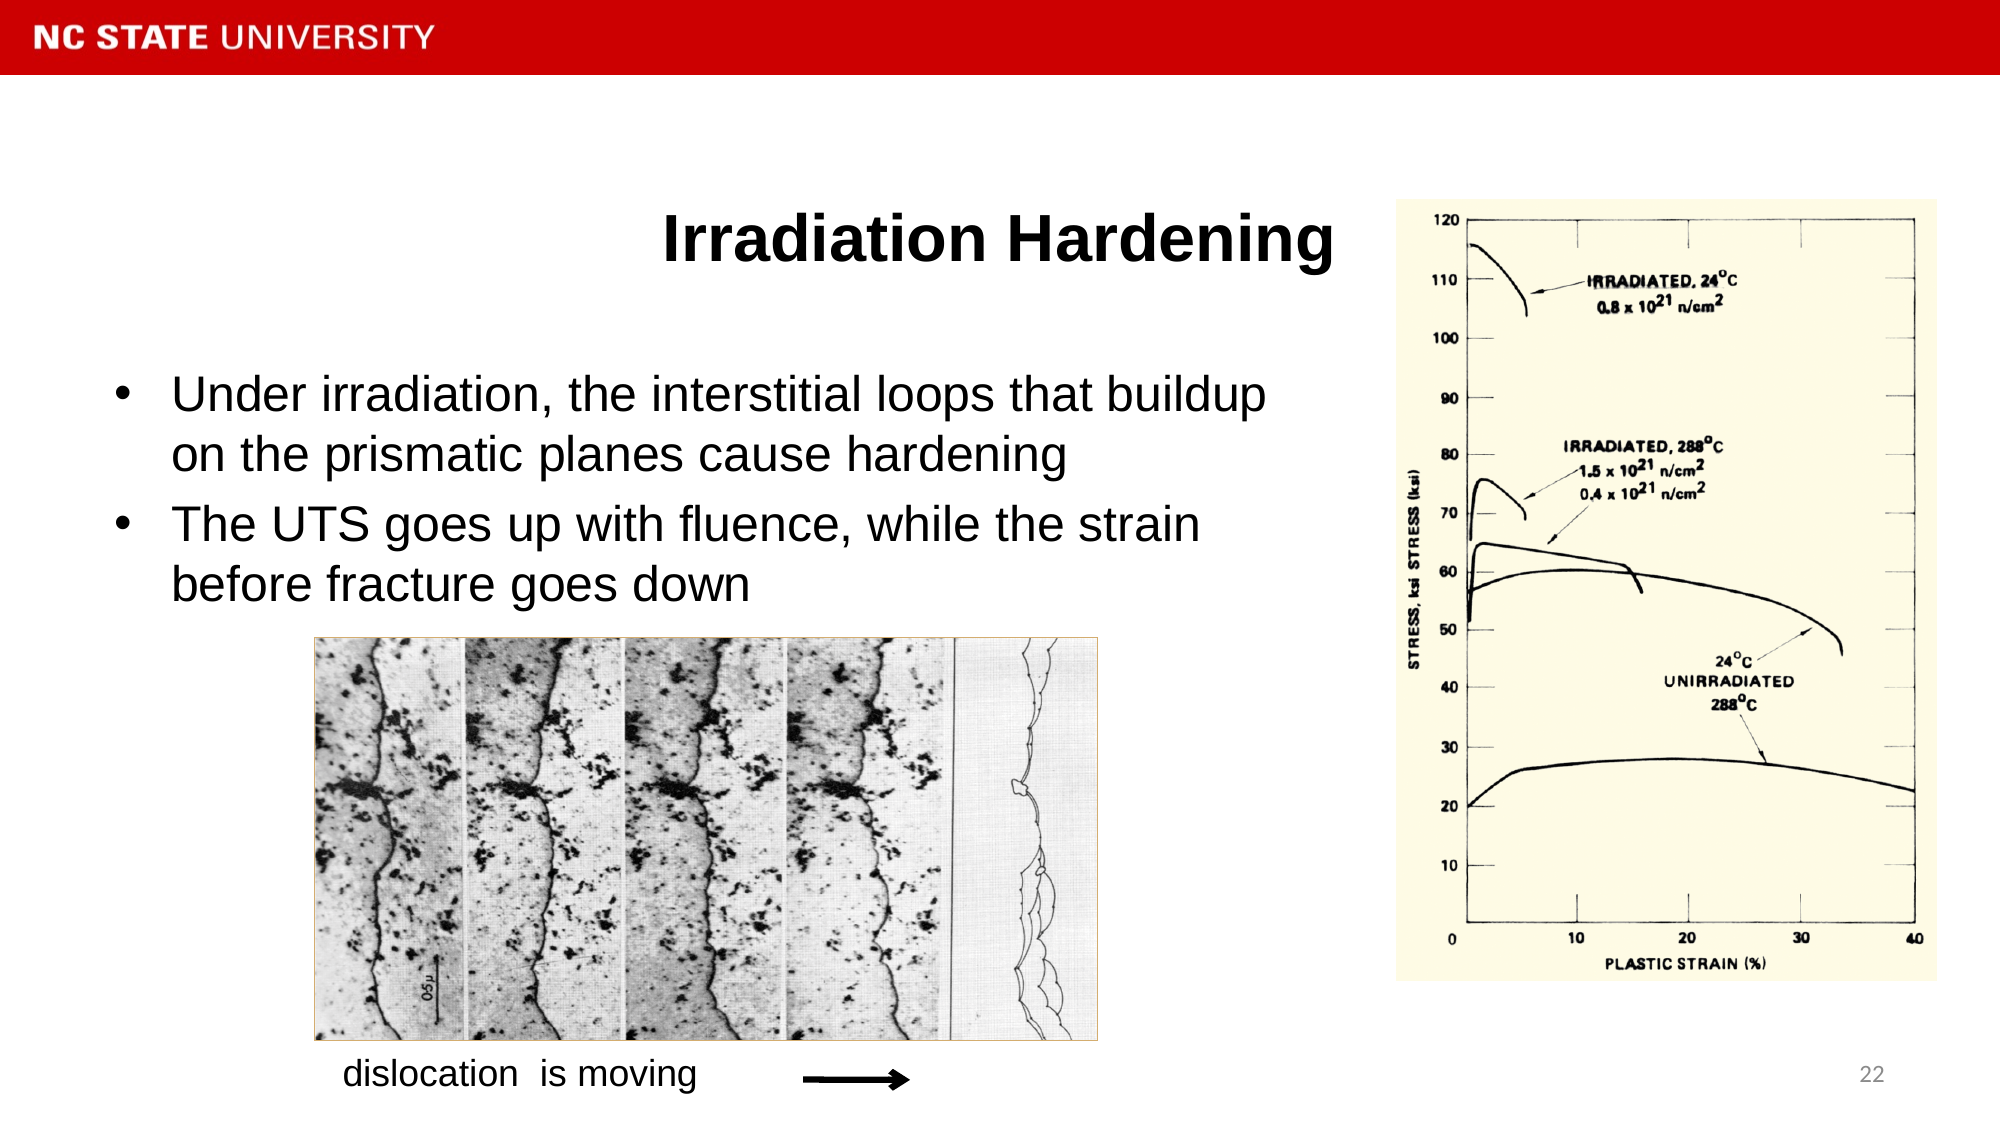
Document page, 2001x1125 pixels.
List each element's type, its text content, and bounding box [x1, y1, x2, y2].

title Irradiation Hardening [99, 147, 1900, 323]
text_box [315, 637, 1108, 1103]
picture [1396, 199, 1938, 981]
picture [0, 0, 2000, 75]
slide_number 22 [1433, 1042, 1900, 1103]
list Under irradiation, the interstitial loops that buildup on the prismatic planes cause hardening The UTS goes up with fluence, while the strain before fracture goes down [99, 354, 1323, 1005]
